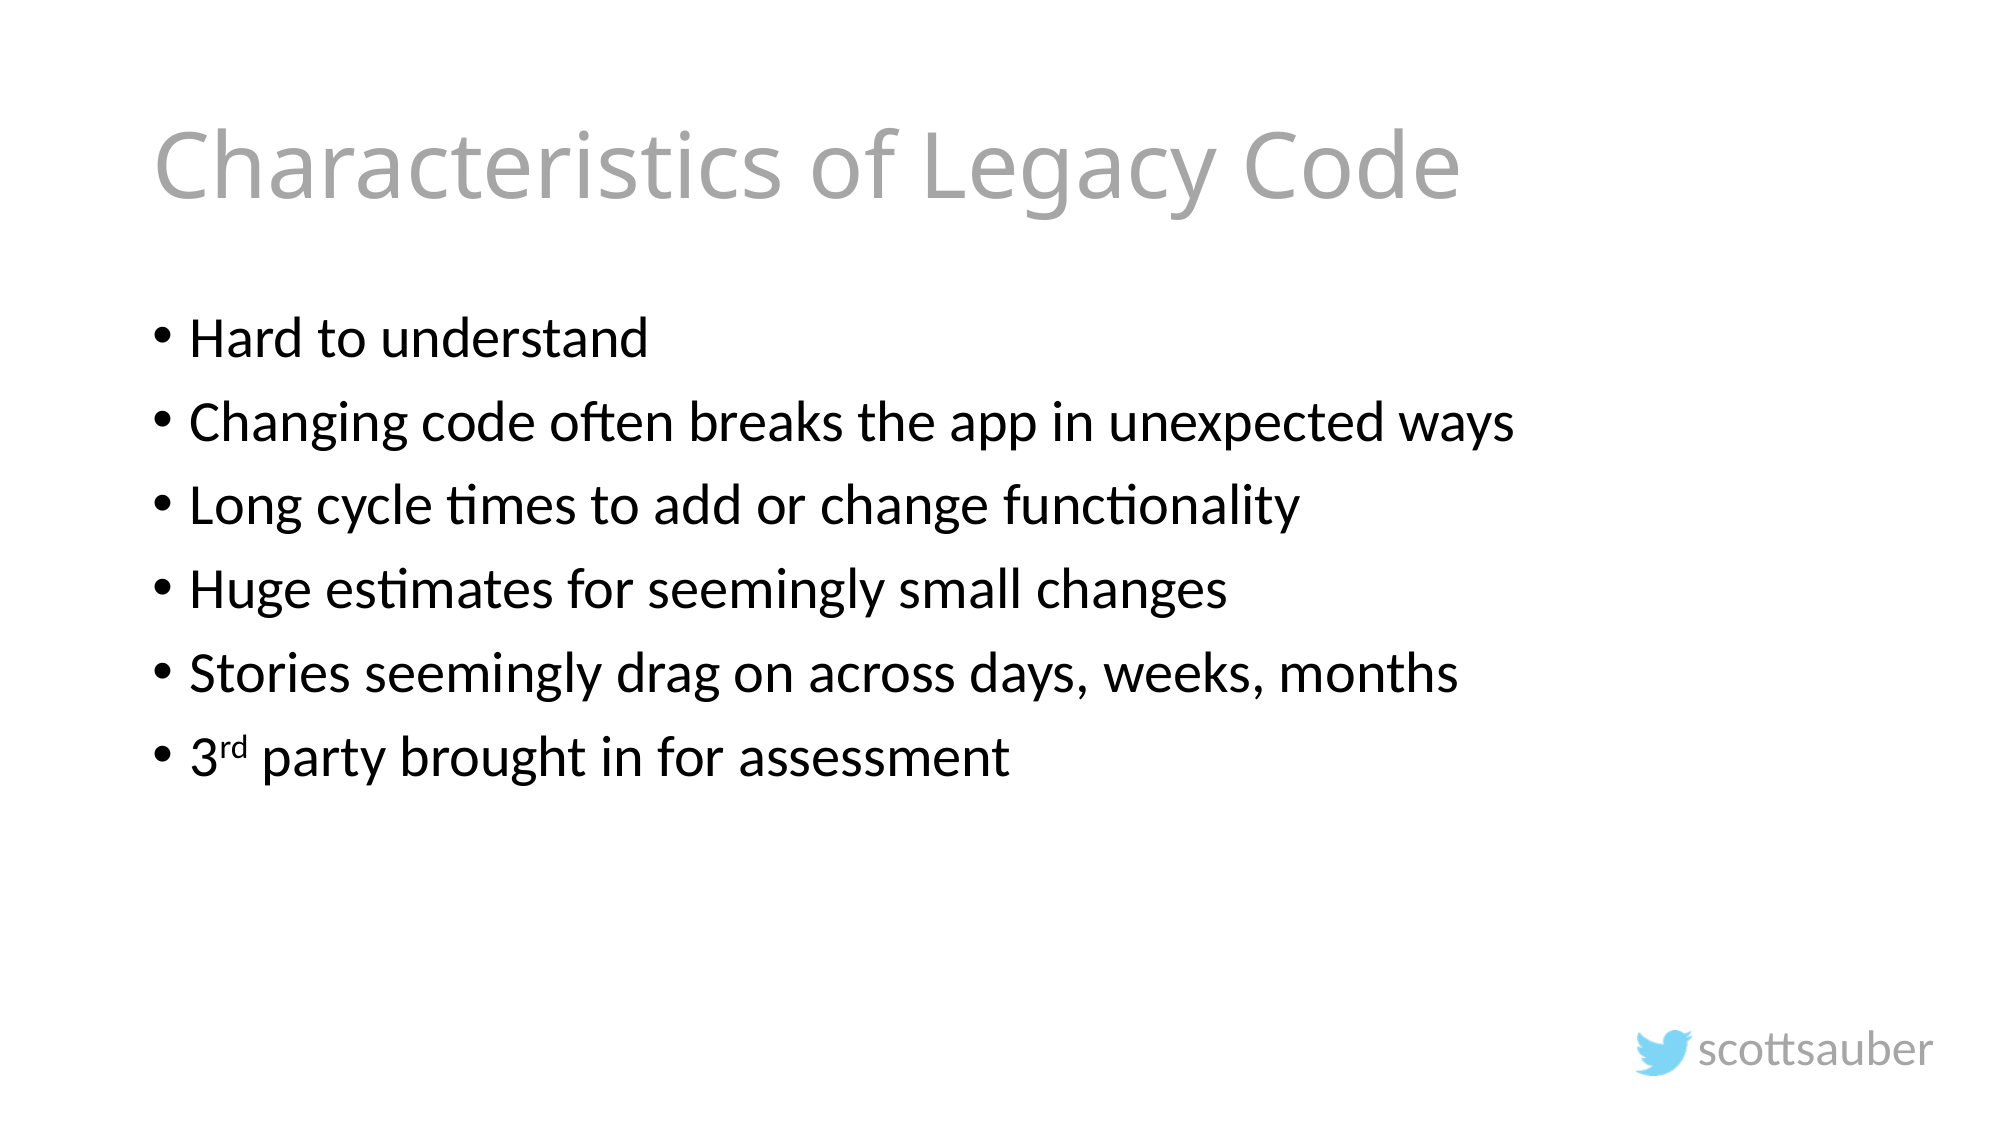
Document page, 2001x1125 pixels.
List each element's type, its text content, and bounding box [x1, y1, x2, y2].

list Hard to understand Changing code often breaks the app in unexpected ways Long cycle times to add or change functionality Huge estimates for seemingly small changes Stories seemingly drag on across days, weeks, months 3rd party brought in for assessment [137, 299, 1906, 1014]
title Characteristics of Legacy Code [137, 59, 1945, 278]
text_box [1635, 1014, 1986, 1093]
